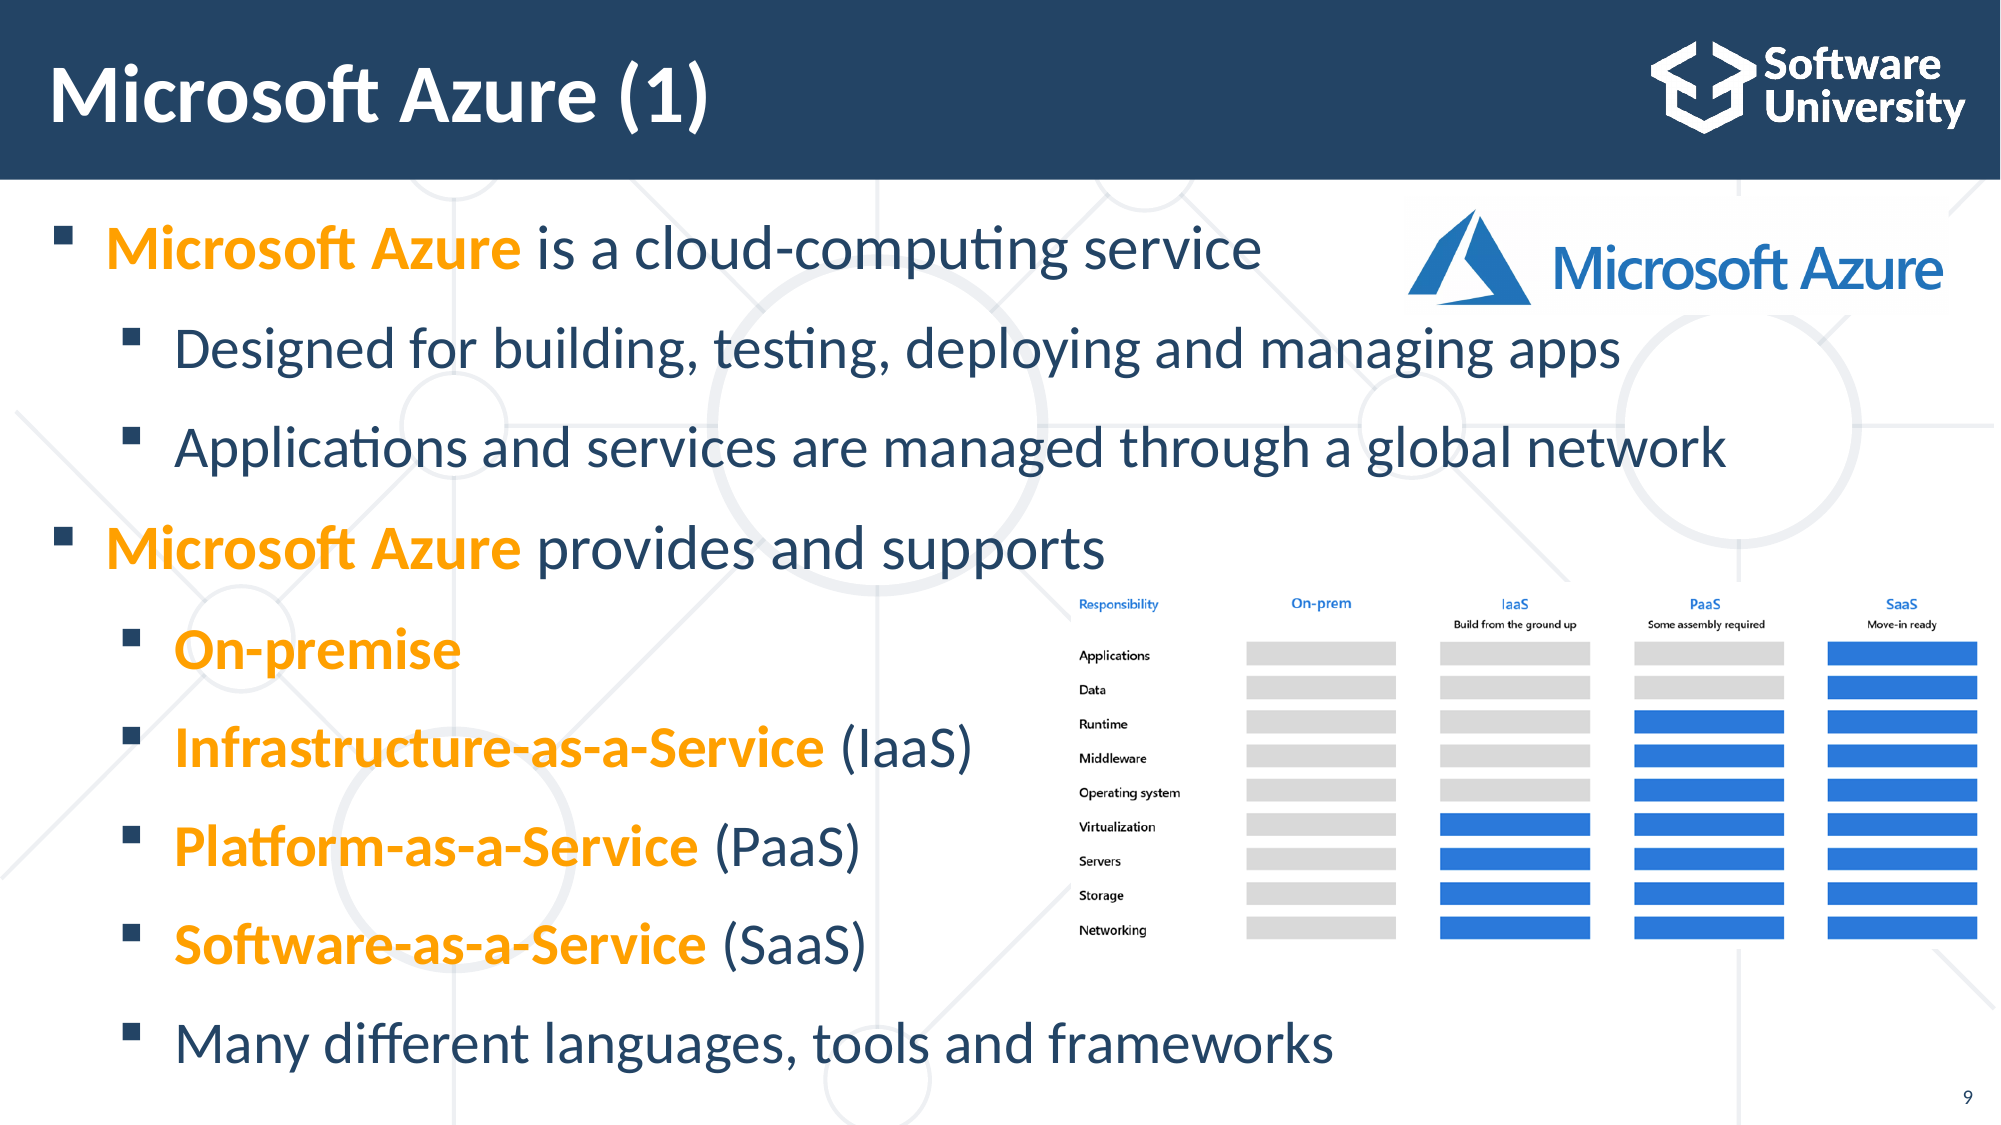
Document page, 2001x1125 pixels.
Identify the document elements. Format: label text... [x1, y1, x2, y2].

list Microsoft Azure is a cloud-computing service Designed for building, testing, deploying and managing apps Applications and services are managed through a global network Microsoft Azure provides and supports On-premise Infrastructure-as-a-Service (IaaS) Platform-as-a-Service (PaaS) Software-as-a-Service (SaaS) Many different languages, tools and frameworks [31, 196, 1970, 1086]
slide_number 9 [1927, 1067, 1989, 1117]
picture [1651, 41, 1966, 134]
picture [1070, 581, 1985, 949]
picture [1404, 195, 1949, 315]
title Microsoft Azure (1) [31, 16, 1625, 162]
